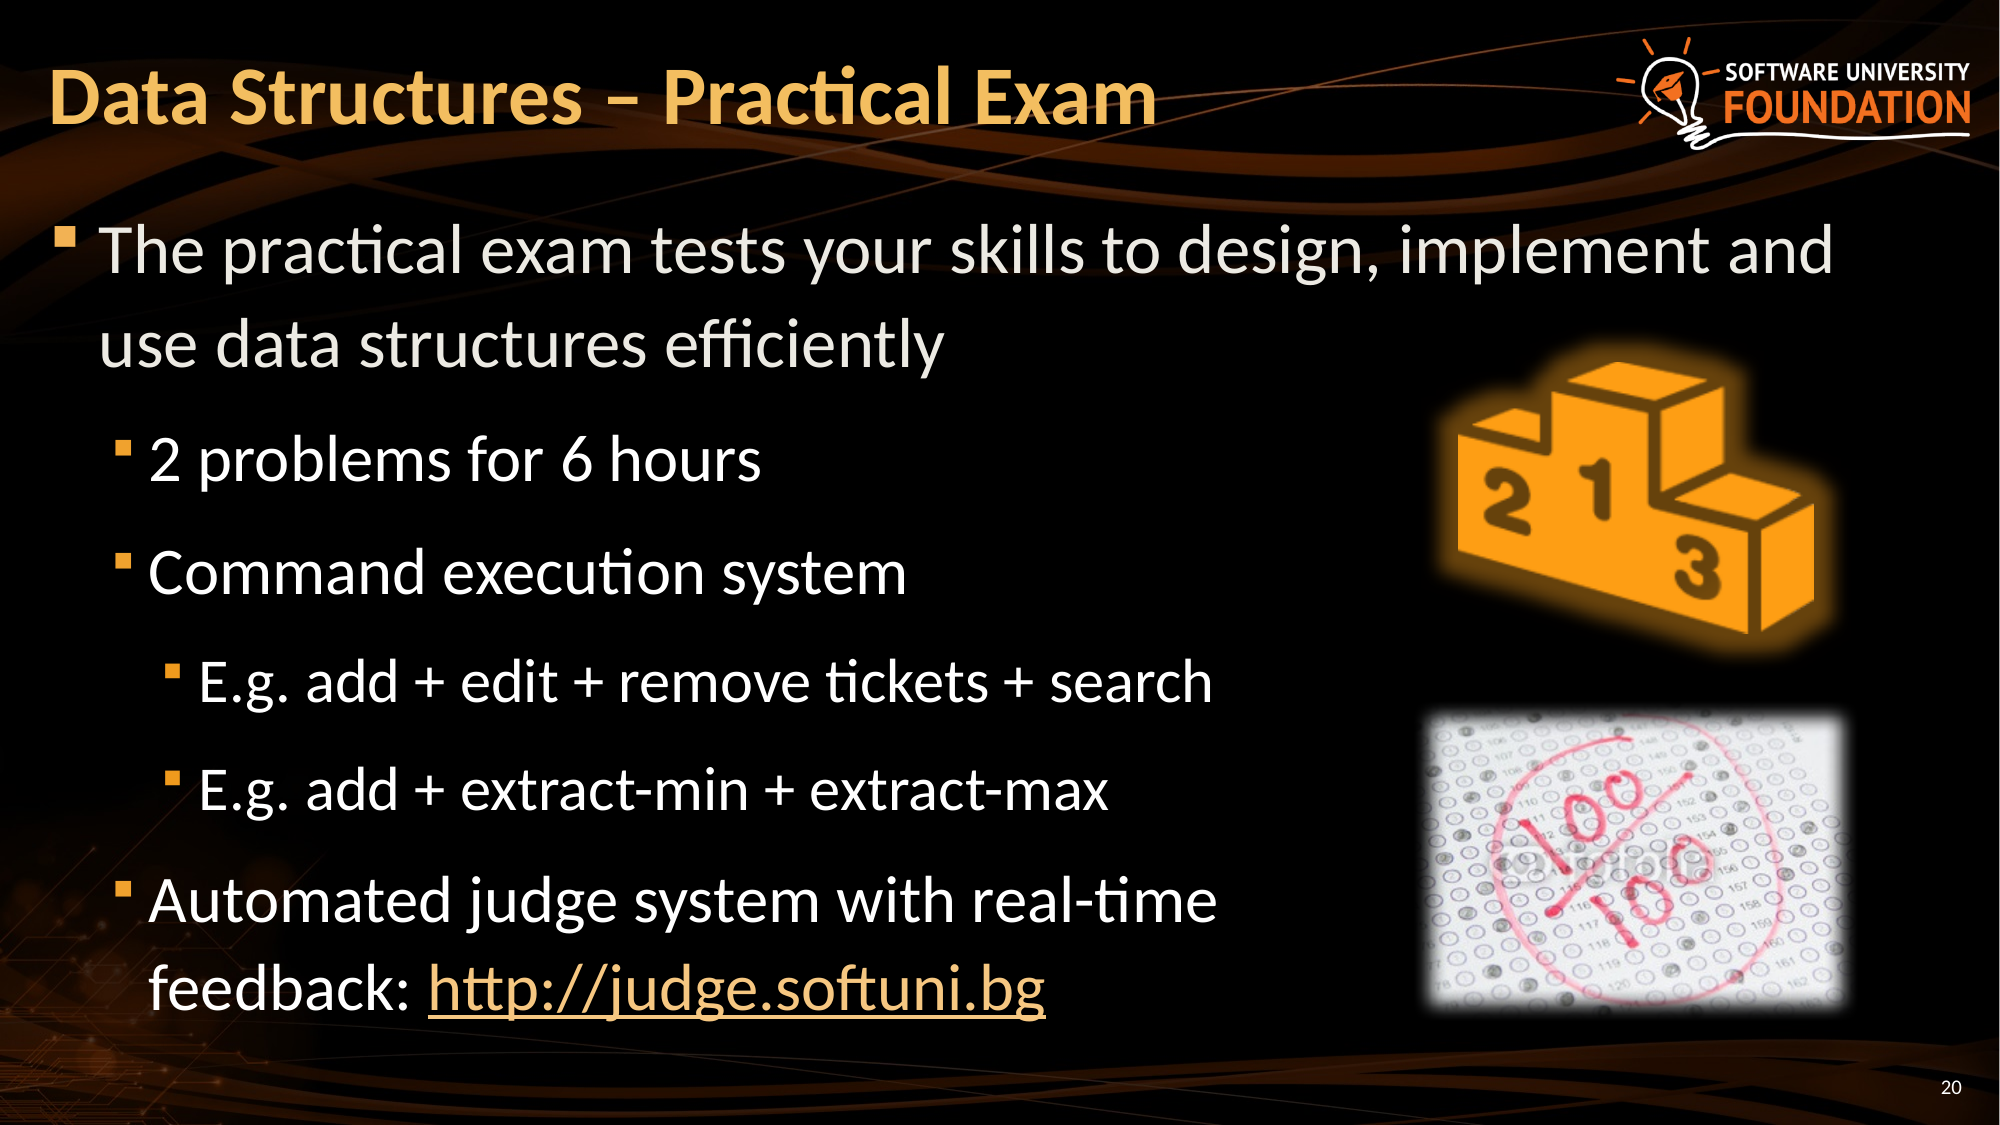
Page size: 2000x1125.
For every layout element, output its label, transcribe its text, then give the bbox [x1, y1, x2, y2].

slide_number 21 [1451, 355, 1821, 641]
list The practical exam tests your skills to design, implement and use data structures efficiently 2 problems for 6 hours Command execution system E.g. add + edit + remove tickets + search E.g. add + extract-min + extract-max Automated judge system with real-time feedback: http://judge.softuni.bg [31, 188, 1968, 1103]
picture [0, 0, 2000, 1125]
title Data Structures – Practical Exam [30, 6, 1602, 189]
